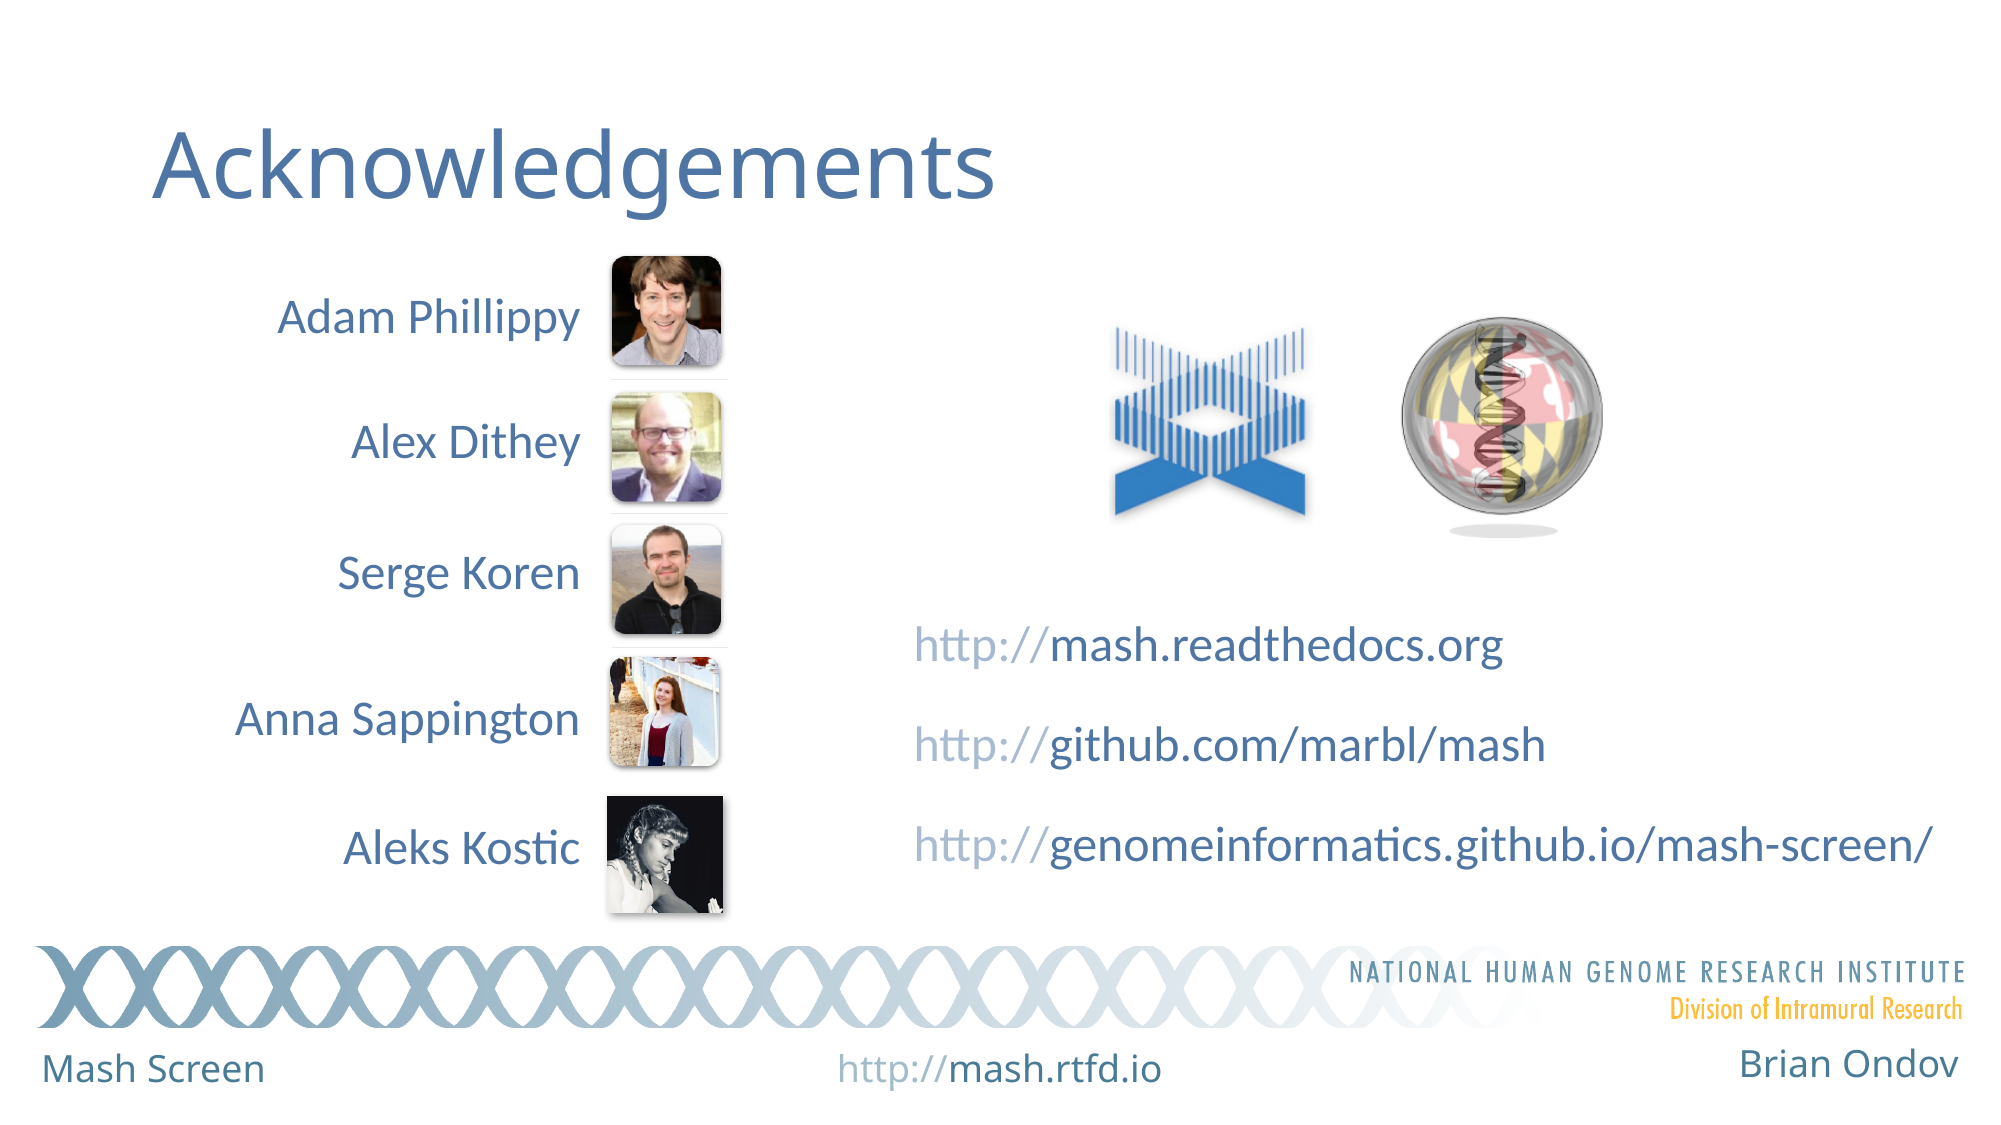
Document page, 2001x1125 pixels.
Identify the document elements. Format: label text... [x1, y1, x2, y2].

text_box Adam Phillippy [262, 276, 596, 351]
text_box Aleks Kostic [328, 807, 596, 882]
text_box Serge Koren [322, 532, 596, 607]
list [597, 249, 728, 775]
picture [1109, 322, 1332, 544]
picture [607, 796, 723, 913]
title Acknowledgements [137, 59, 1863, 278]
text_box Alex Dithey [336, 401, 596, 476]
text_box http://genomeinformatics.github.io/mash-screen/ [898, 803, 2000, 939]
picture [33, 946, 1993, 1028]
text_box Anna Sappington [219, 678, 596, 754]
text_box http://mash.readthedocs.org [898, 603, 1615, 679]
picture [1393, 316, 1615, 538]
text_box http://github.com/marbl/mash [898, 703, 1615, 779]
